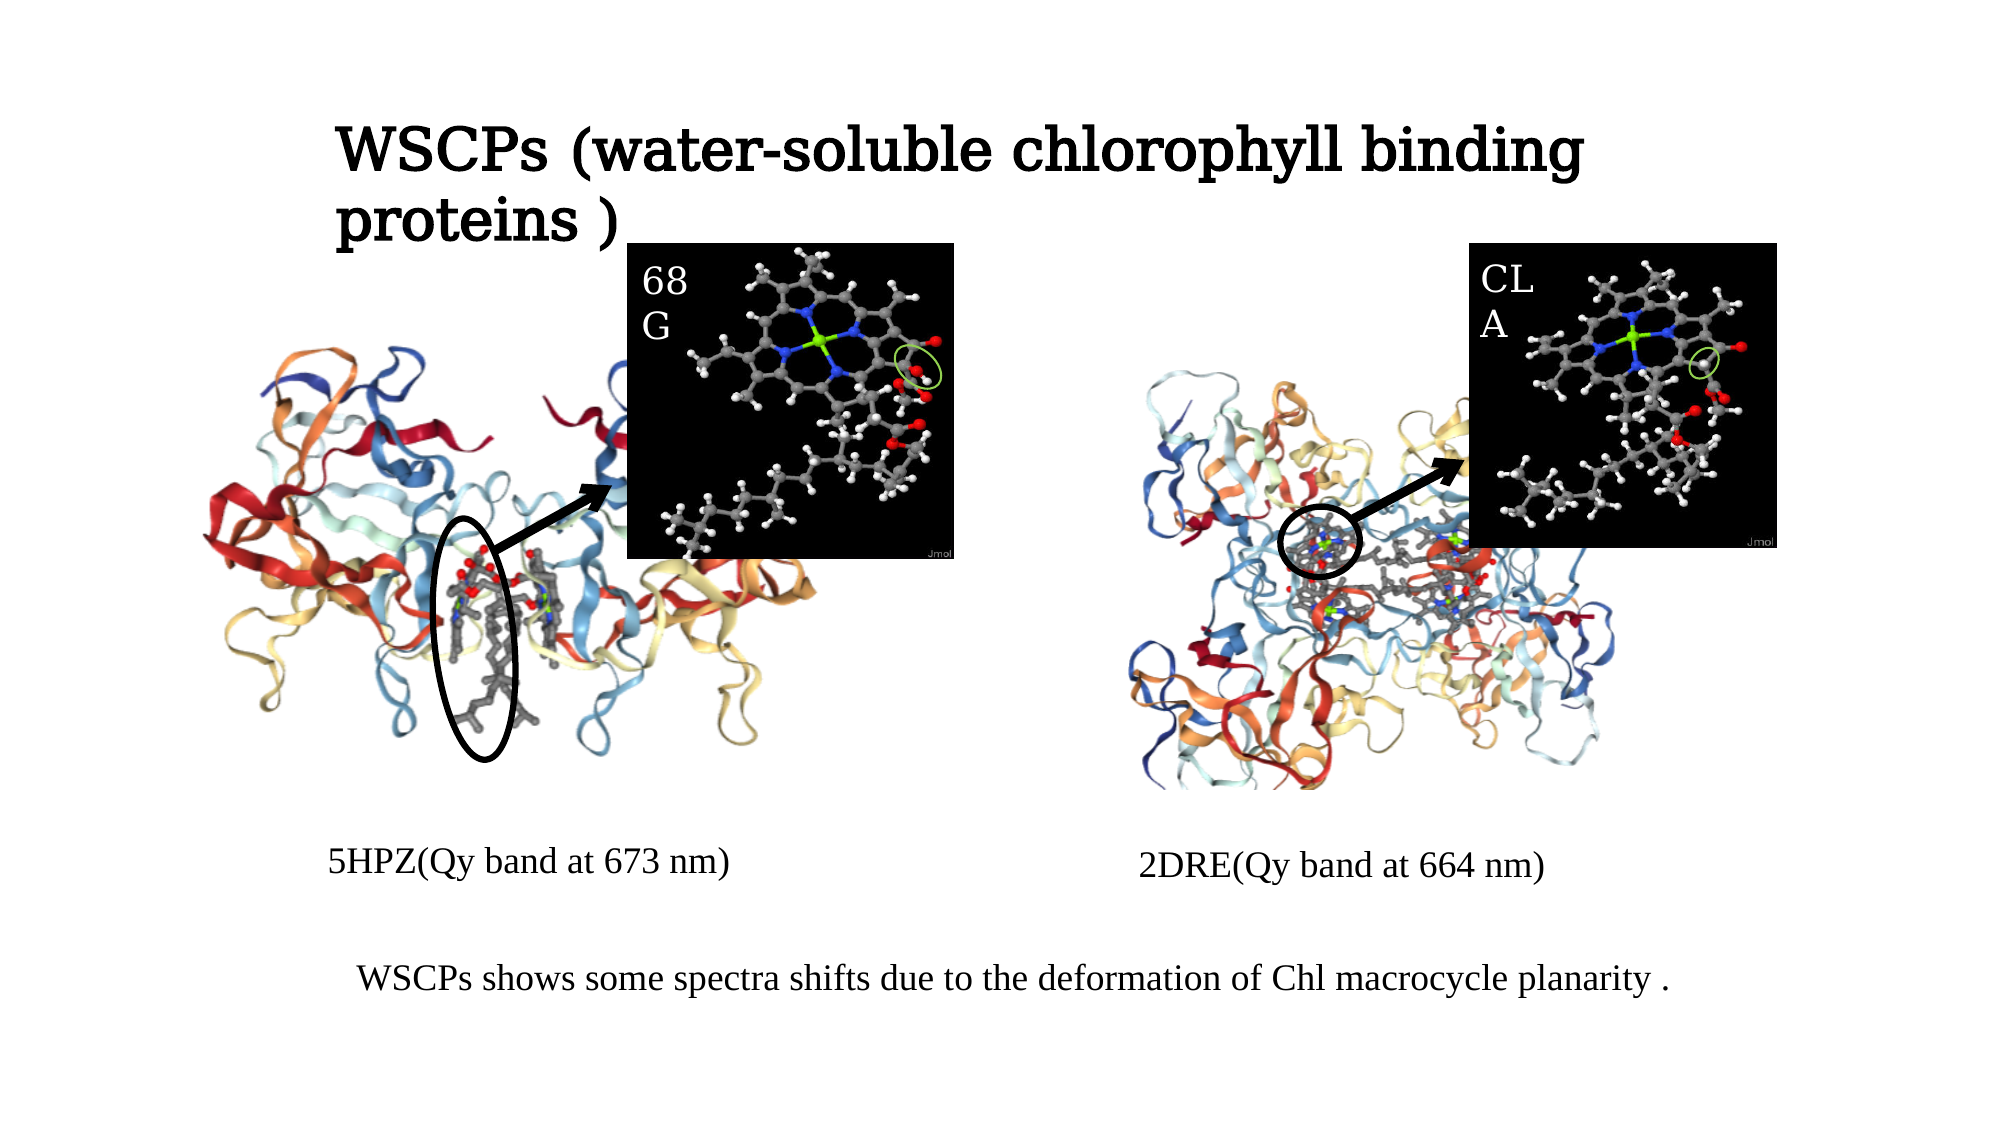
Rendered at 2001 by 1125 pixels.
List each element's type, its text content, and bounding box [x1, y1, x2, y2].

picture [1128, 243, 1777, 790]
text_box CLA [1465, 248, 1469, 334]
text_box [1353, 459, 1465, 519]
text_box WSCPs shows some spectra shifts due to the deformation of Chl macrocycle planarity . [341, 945, 1742, 1006]
text_box 5HPZ(Qy band at 673 nm) [312, 828, 831, 889]
text_box WSCPs (water-soluble chlorophyll binding proteins ) [320, 104, 1685, 259]
text_box 2DRE(Qy band at 664 nm) [1123, 832, 1632, 892]
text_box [493, 485, 612, 552]
picture [195, 243, 954, 762]
